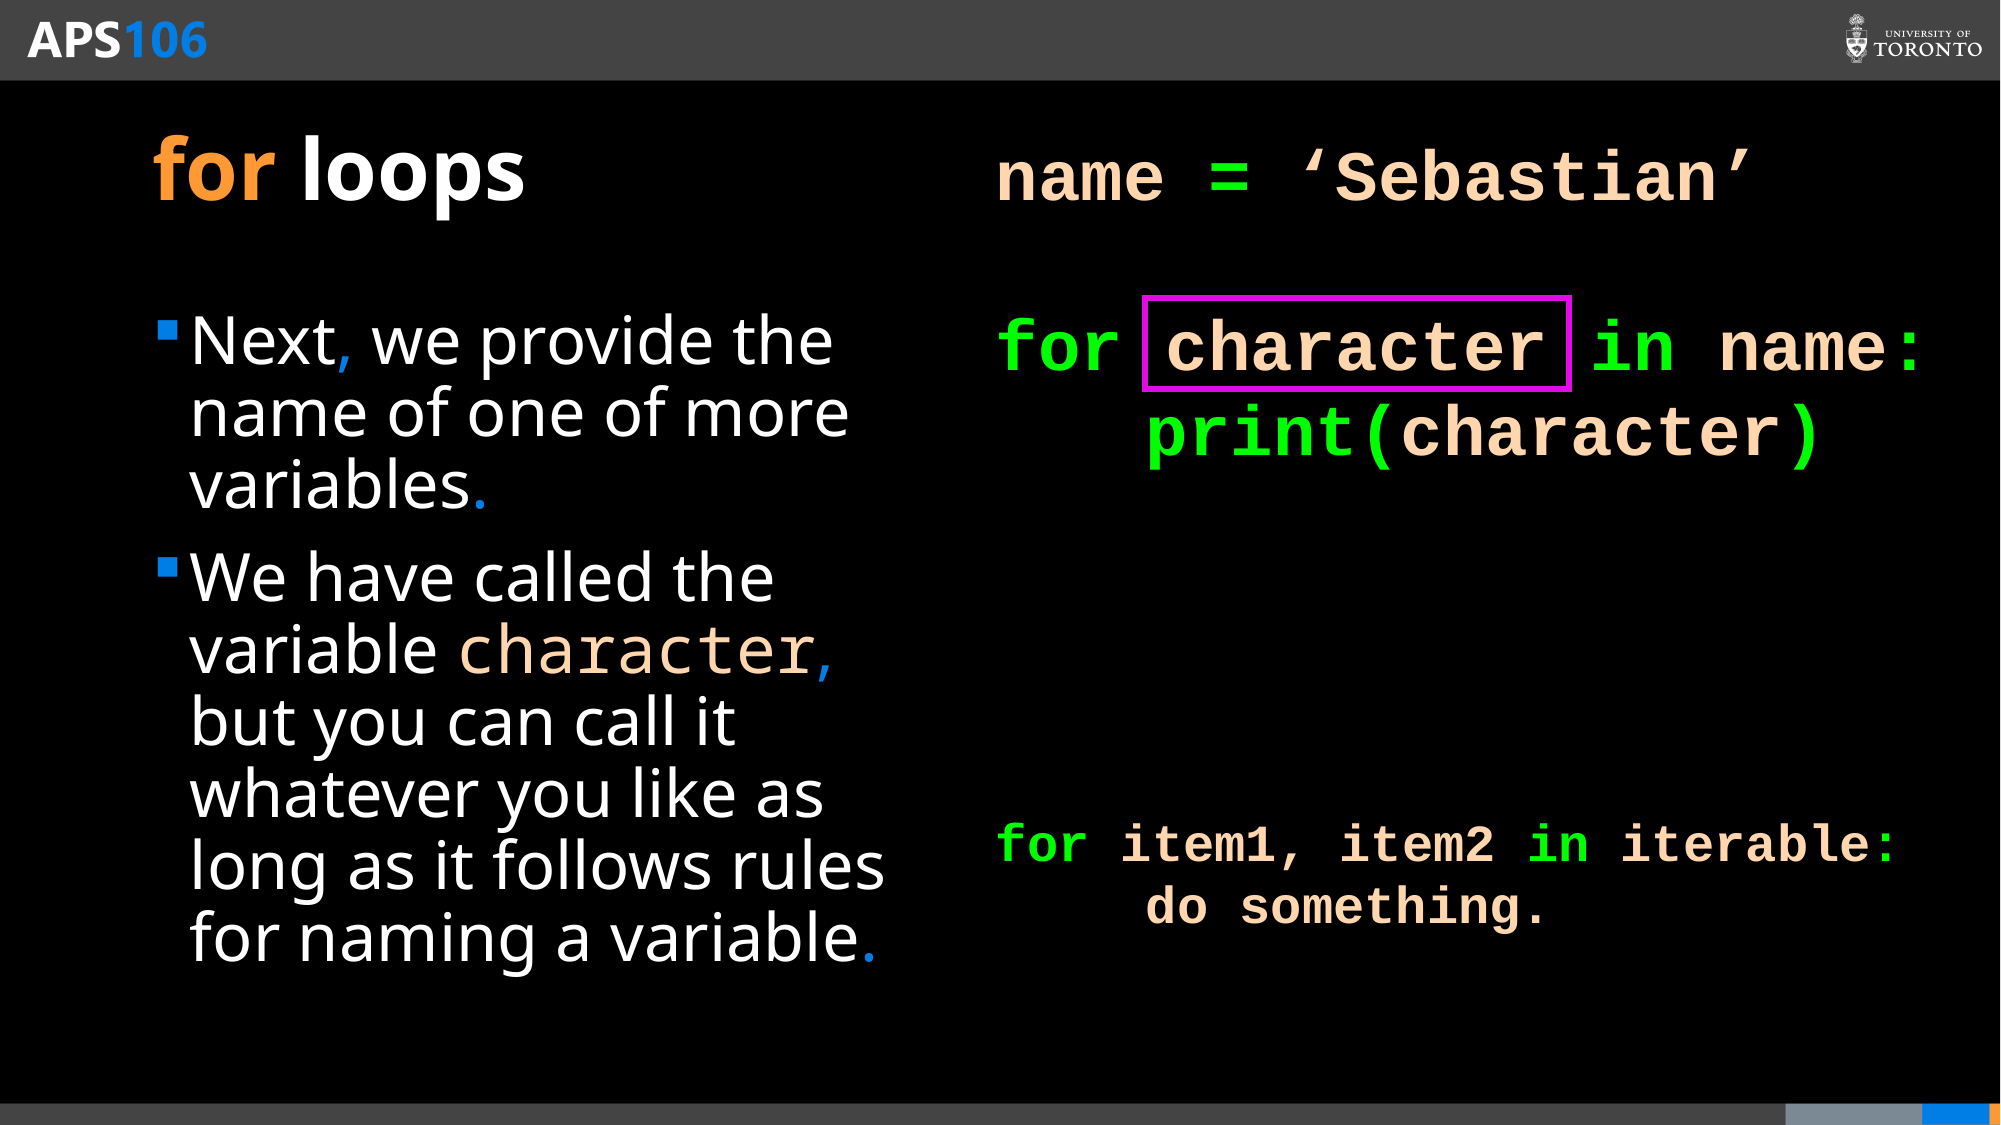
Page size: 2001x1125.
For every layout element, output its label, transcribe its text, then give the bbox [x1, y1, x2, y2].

text_box [1144, 297, 1570, 390]
text_box name = ‘Sebastian’ for character in name: print(character) for item1, item2 in iterable: do something. [981, 122, 1946, 942]
picture [0, 0, 2001, 1125]
list Next, we provide the name of one of more variables. We have called the variable character, but you can call it whatever you like as long as it follows rules for naming a variable. [137, 299, 958, 1093]
title for loops [137, 119, 1863, 227]
